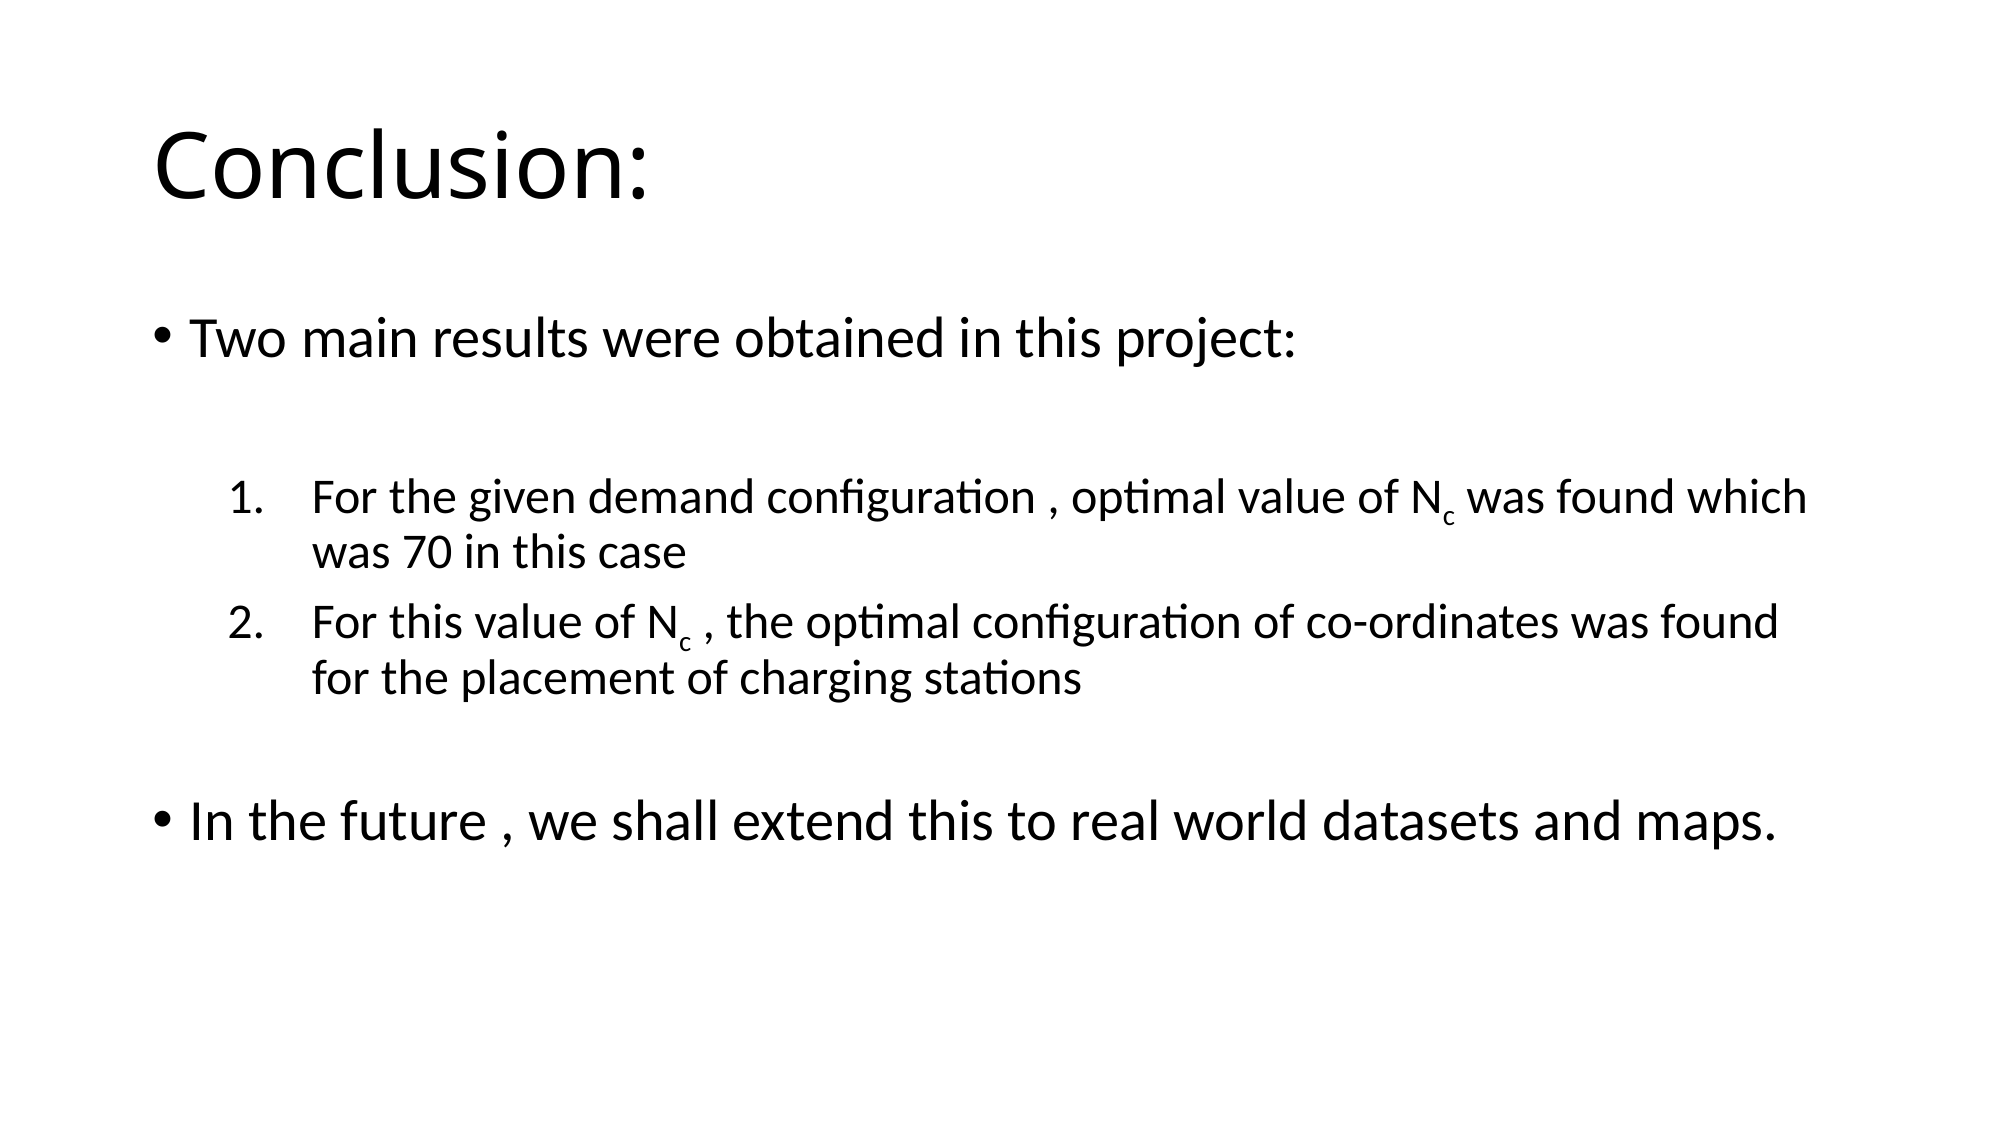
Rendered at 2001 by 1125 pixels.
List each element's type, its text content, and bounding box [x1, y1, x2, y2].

title Conclusion: [137, 59, 1863, 278]
list Two main results were obtained in this project: For the given demand configuration , optimal value of Nc was found which was 70 in this case For this value of Nc , the optimal configuration of co-ordinates was found for the placement of charging stations In the future , we shall extend this to real world datasets and maps. [137, 299, 1863, 1014]
